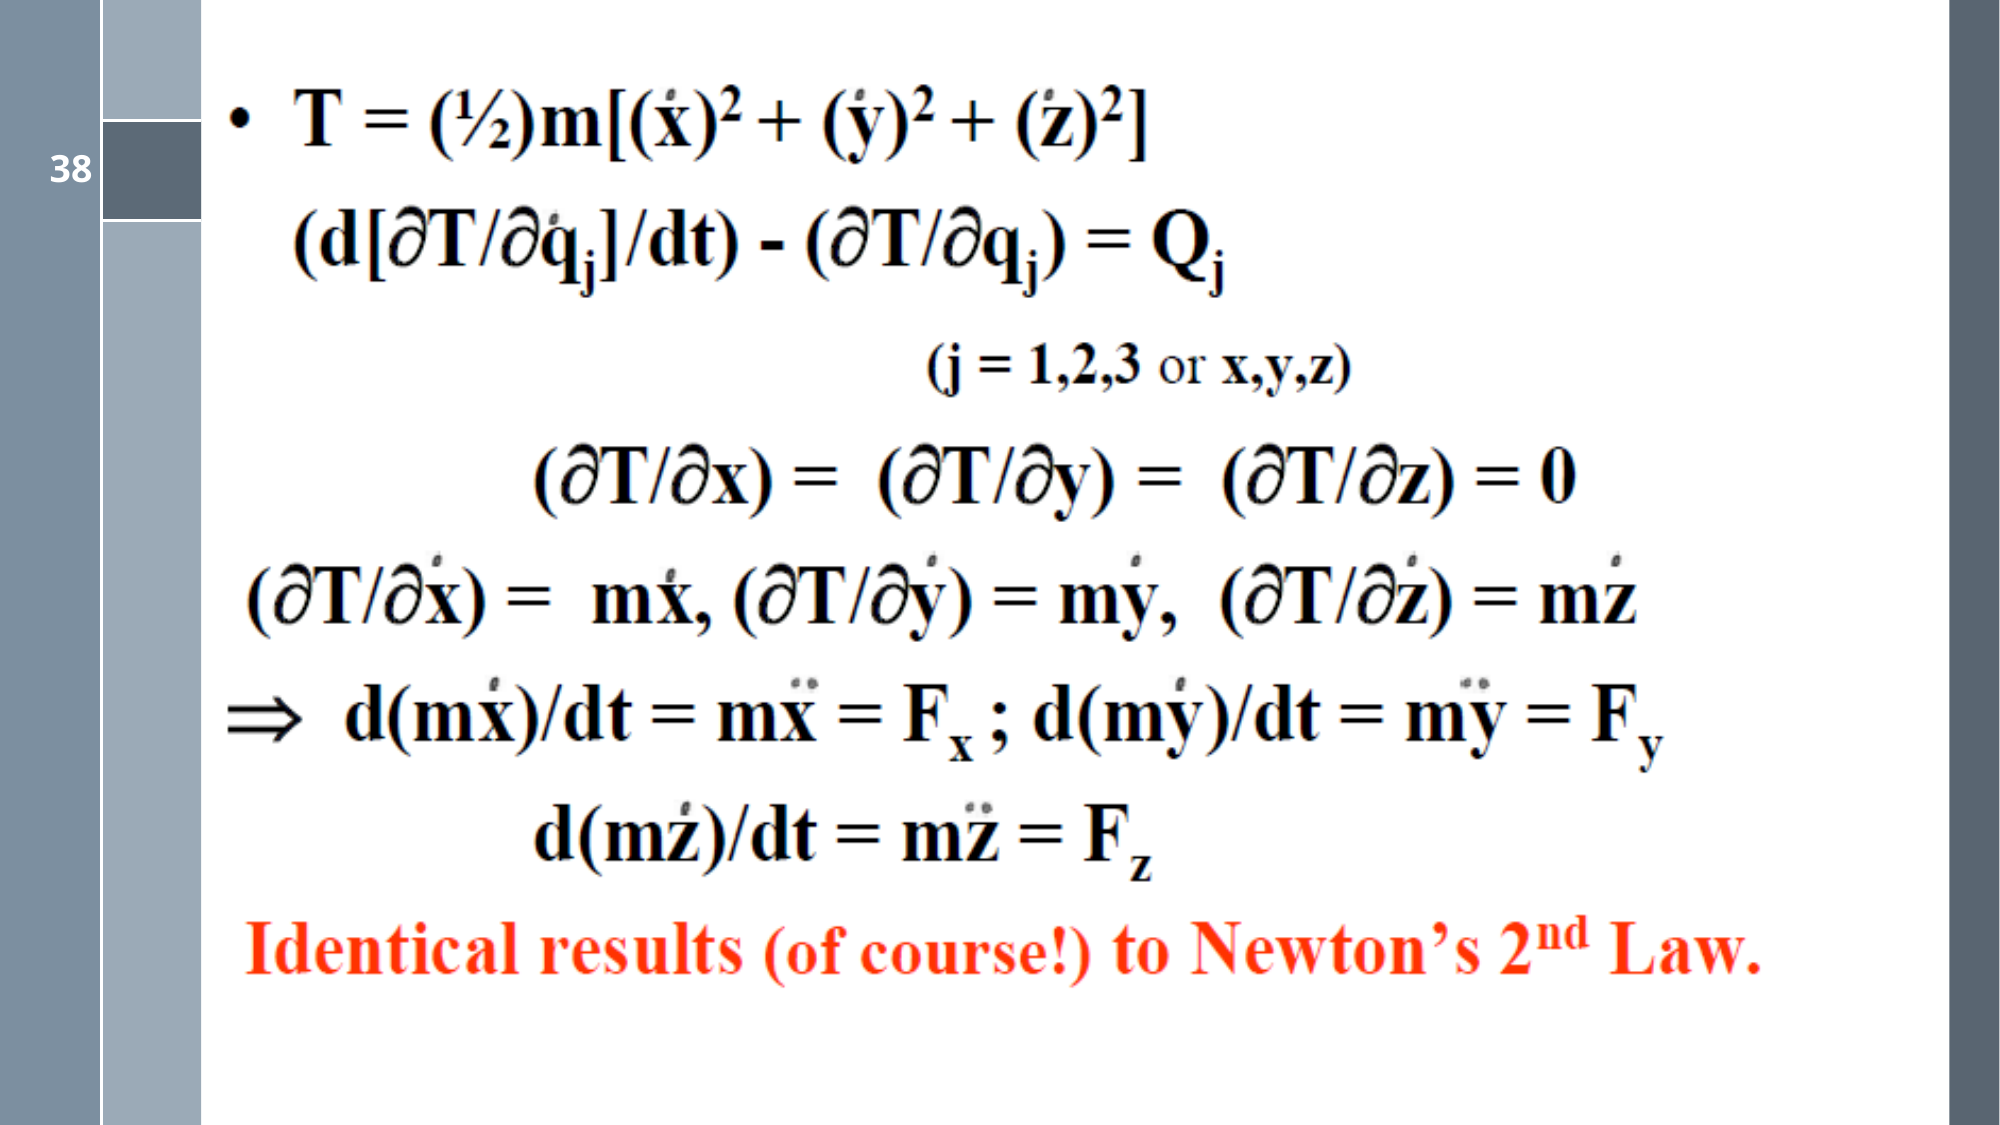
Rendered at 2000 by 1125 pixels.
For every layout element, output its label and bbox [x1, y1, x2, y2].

picture [203, 74, 1807, 1013]
